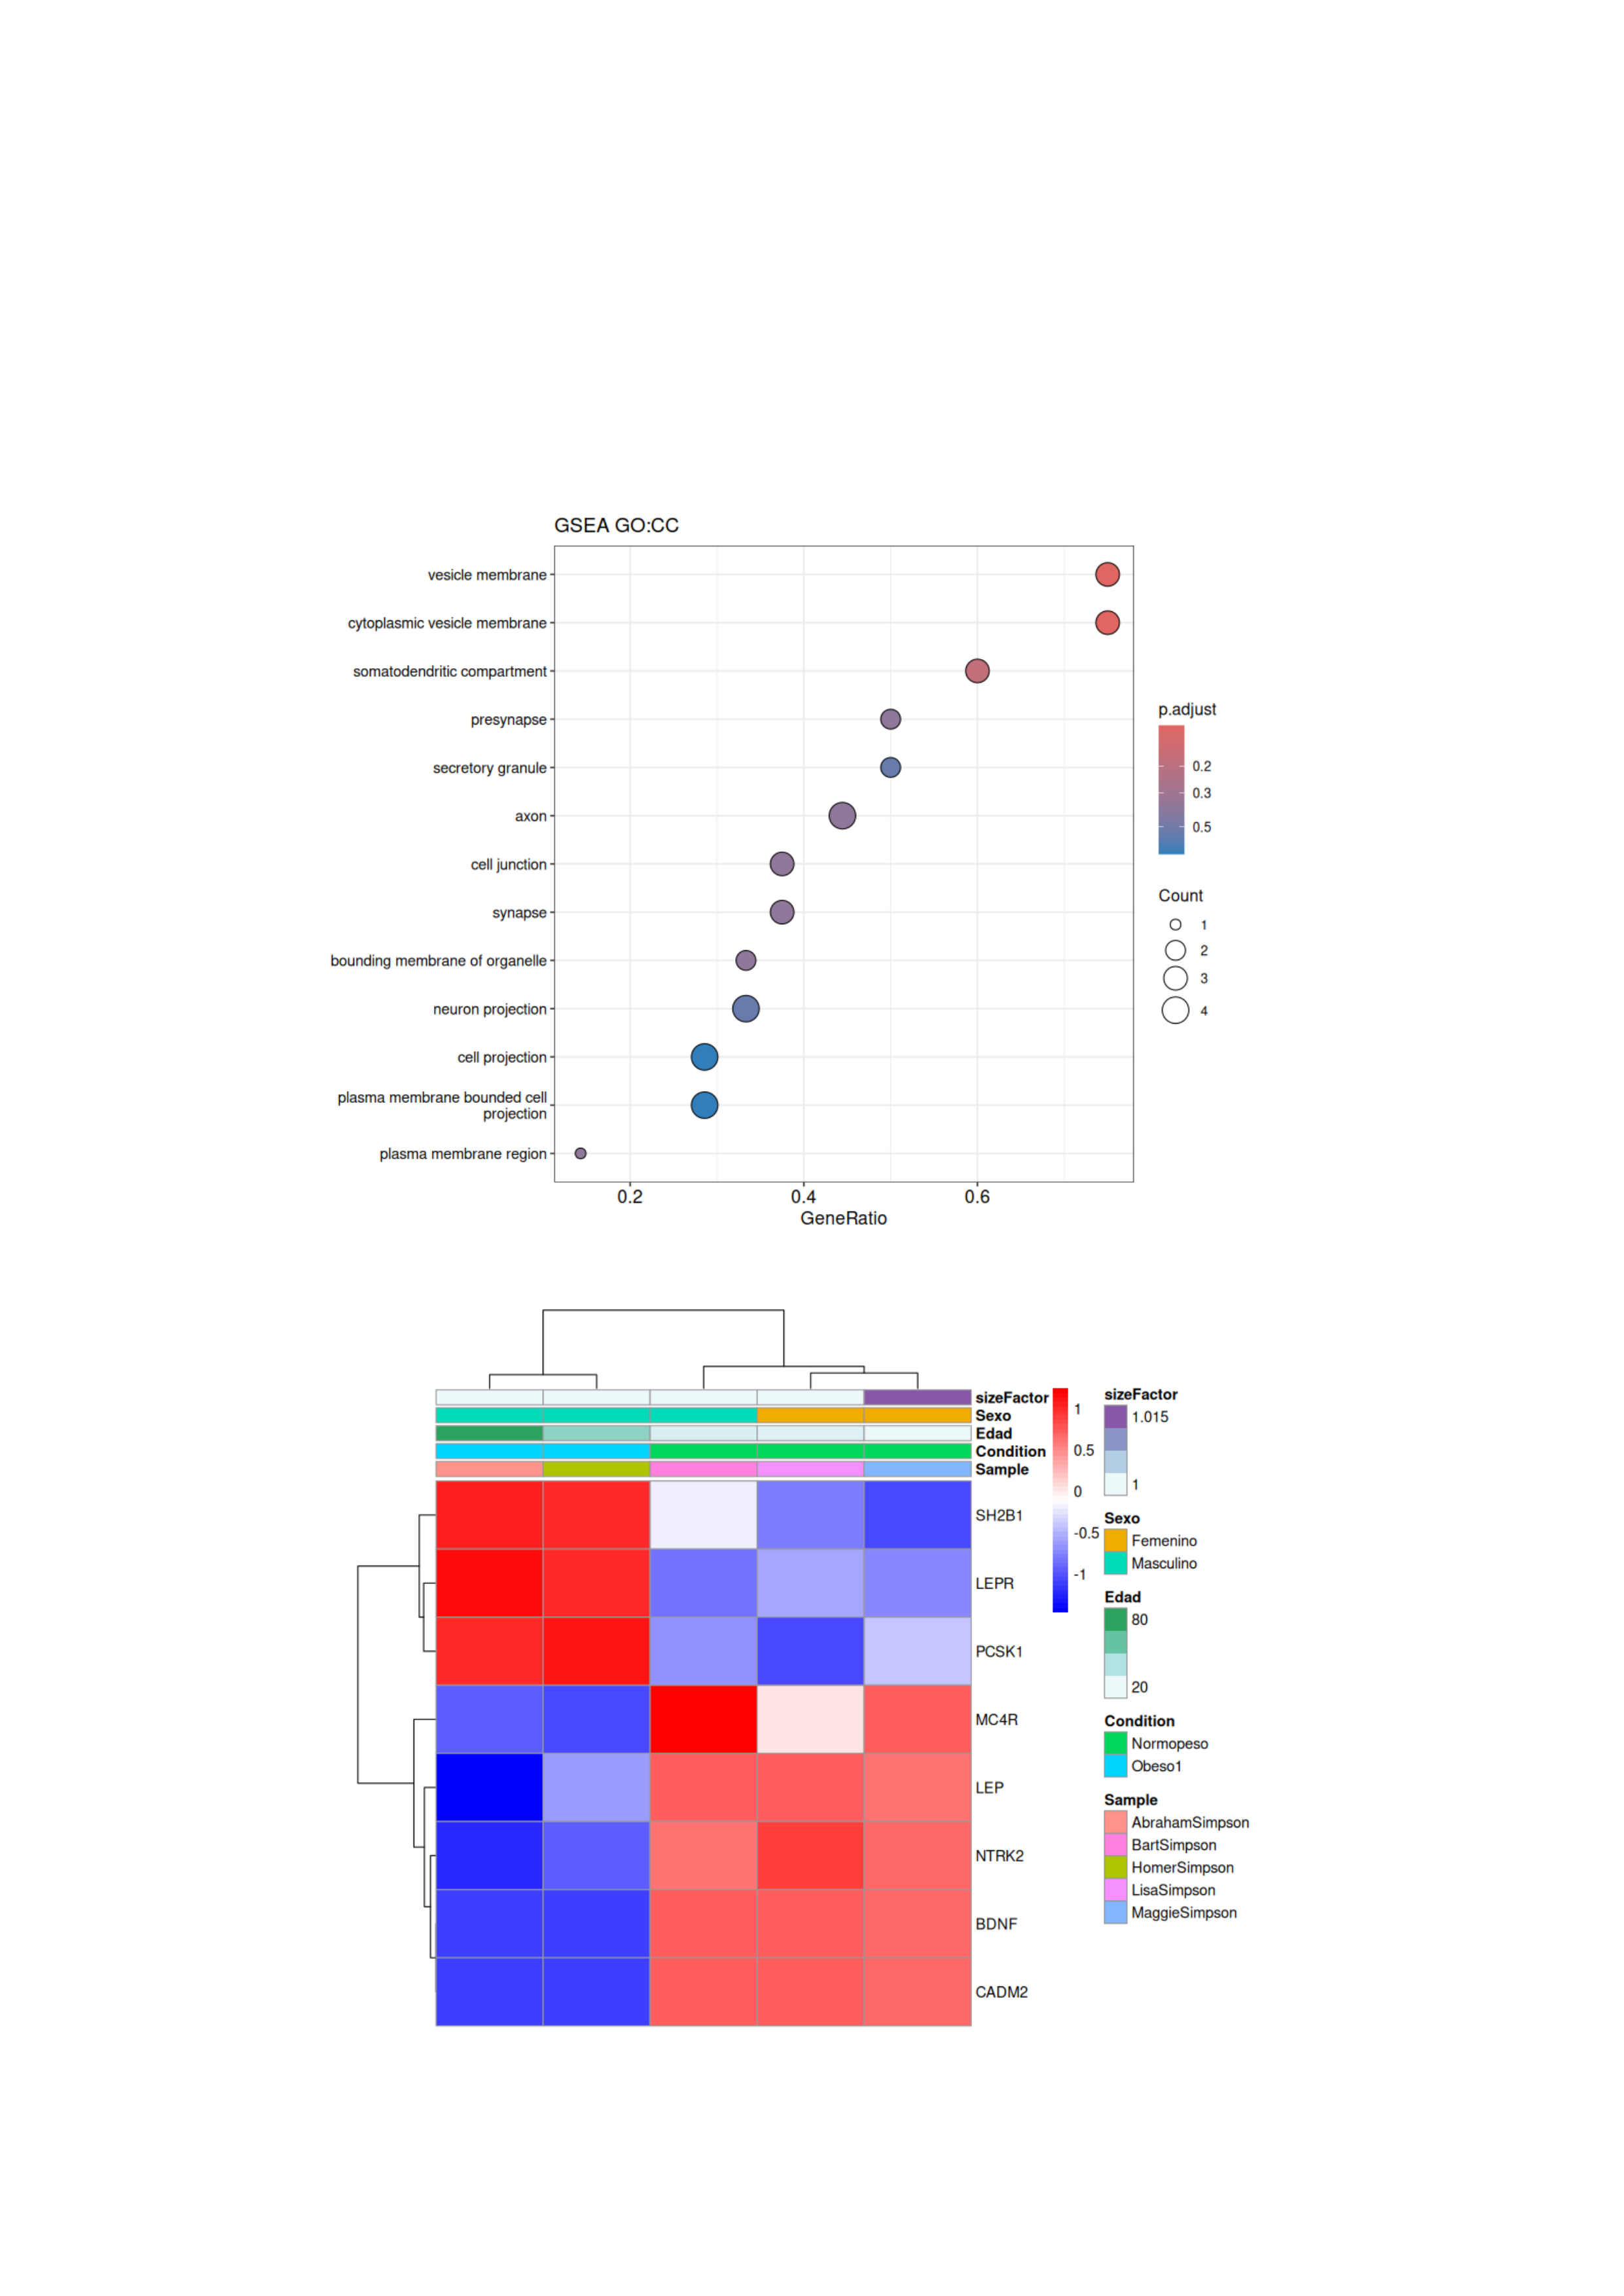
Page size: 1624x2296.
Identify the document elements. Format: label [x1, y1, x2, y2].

picture [323, 510, 1233, 1237]
picture [354, 1306, 1264, 2034]
